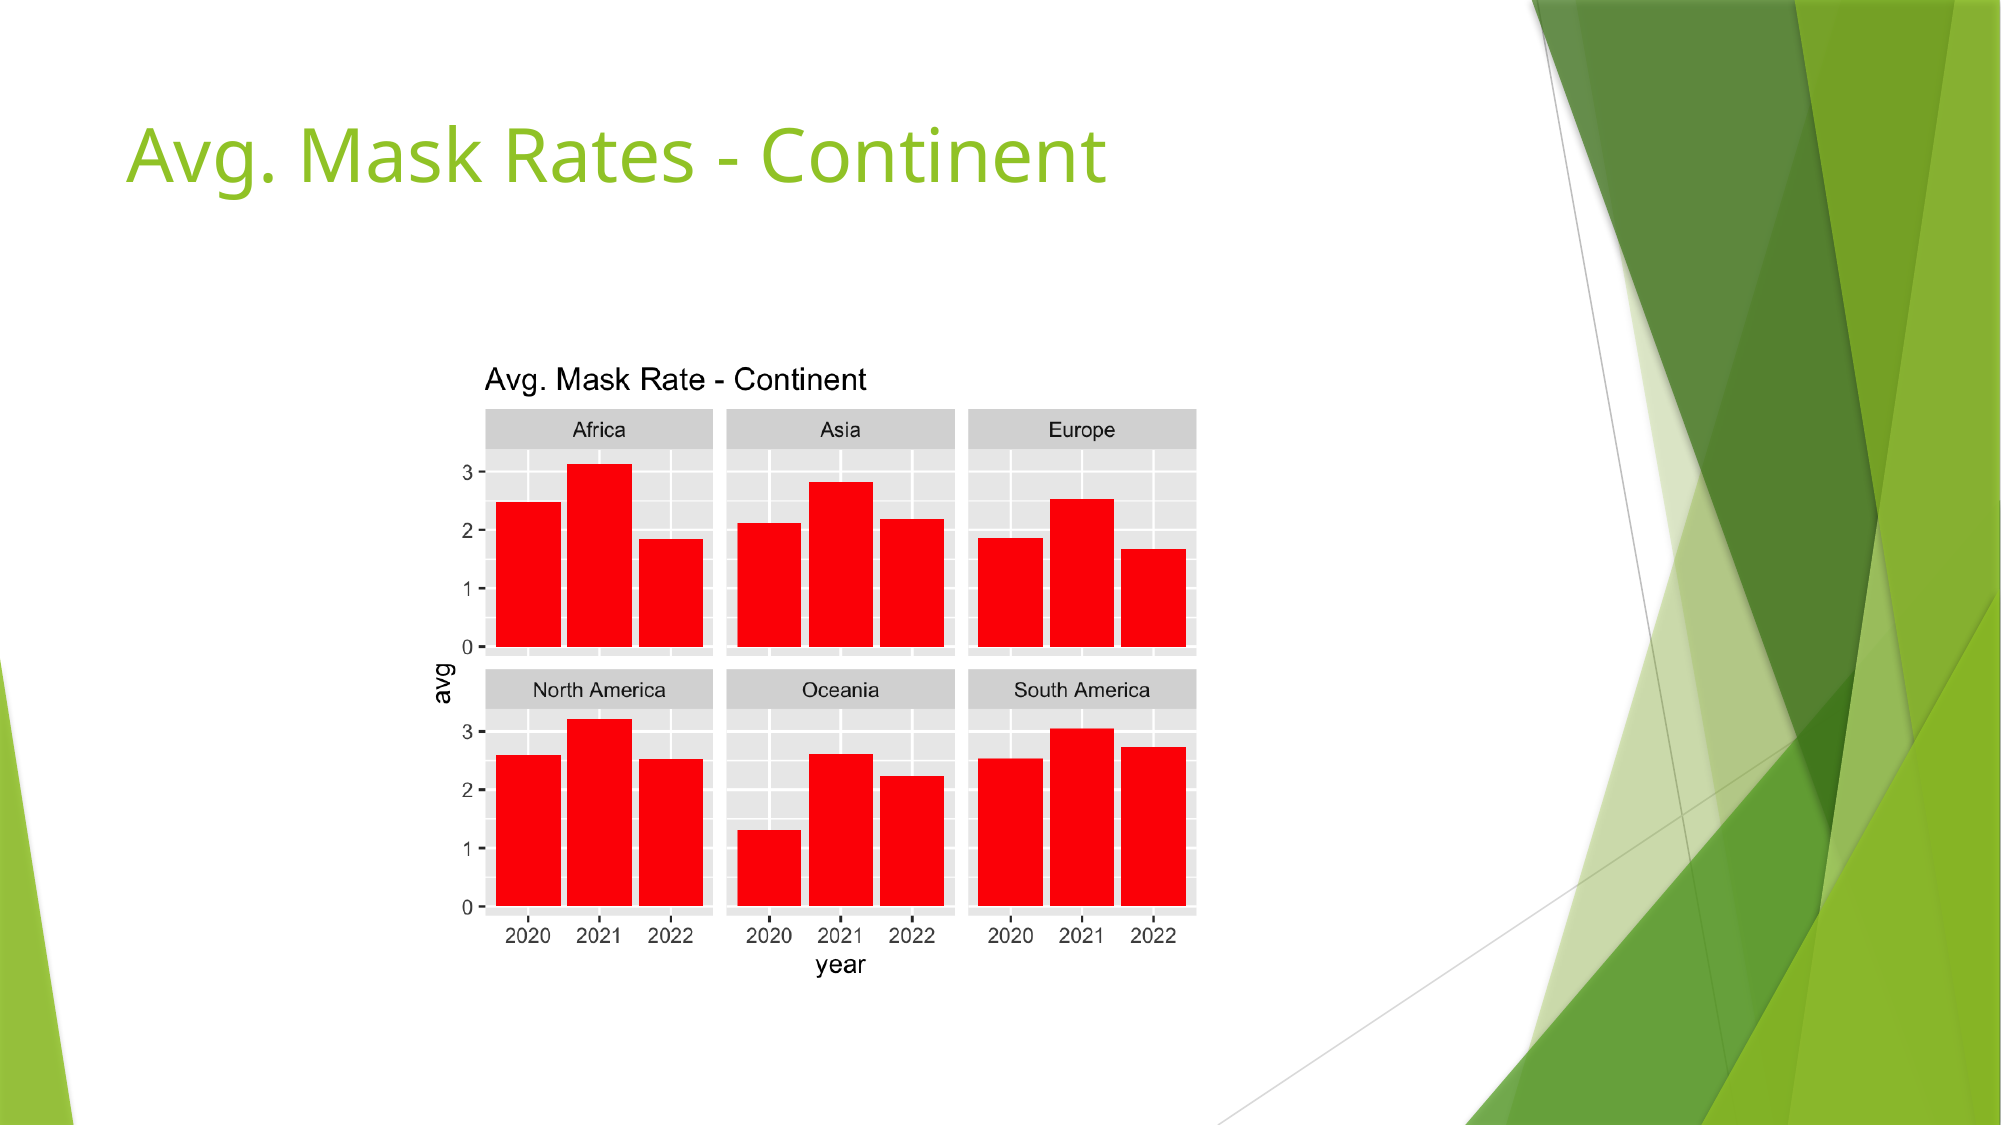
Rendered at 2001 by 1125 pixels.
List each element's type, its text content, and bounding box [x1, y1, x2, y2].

title Avg. Mask Rates - Continent [111, 99, 1522, 317]
picture [418, 353, 1209, 991]
